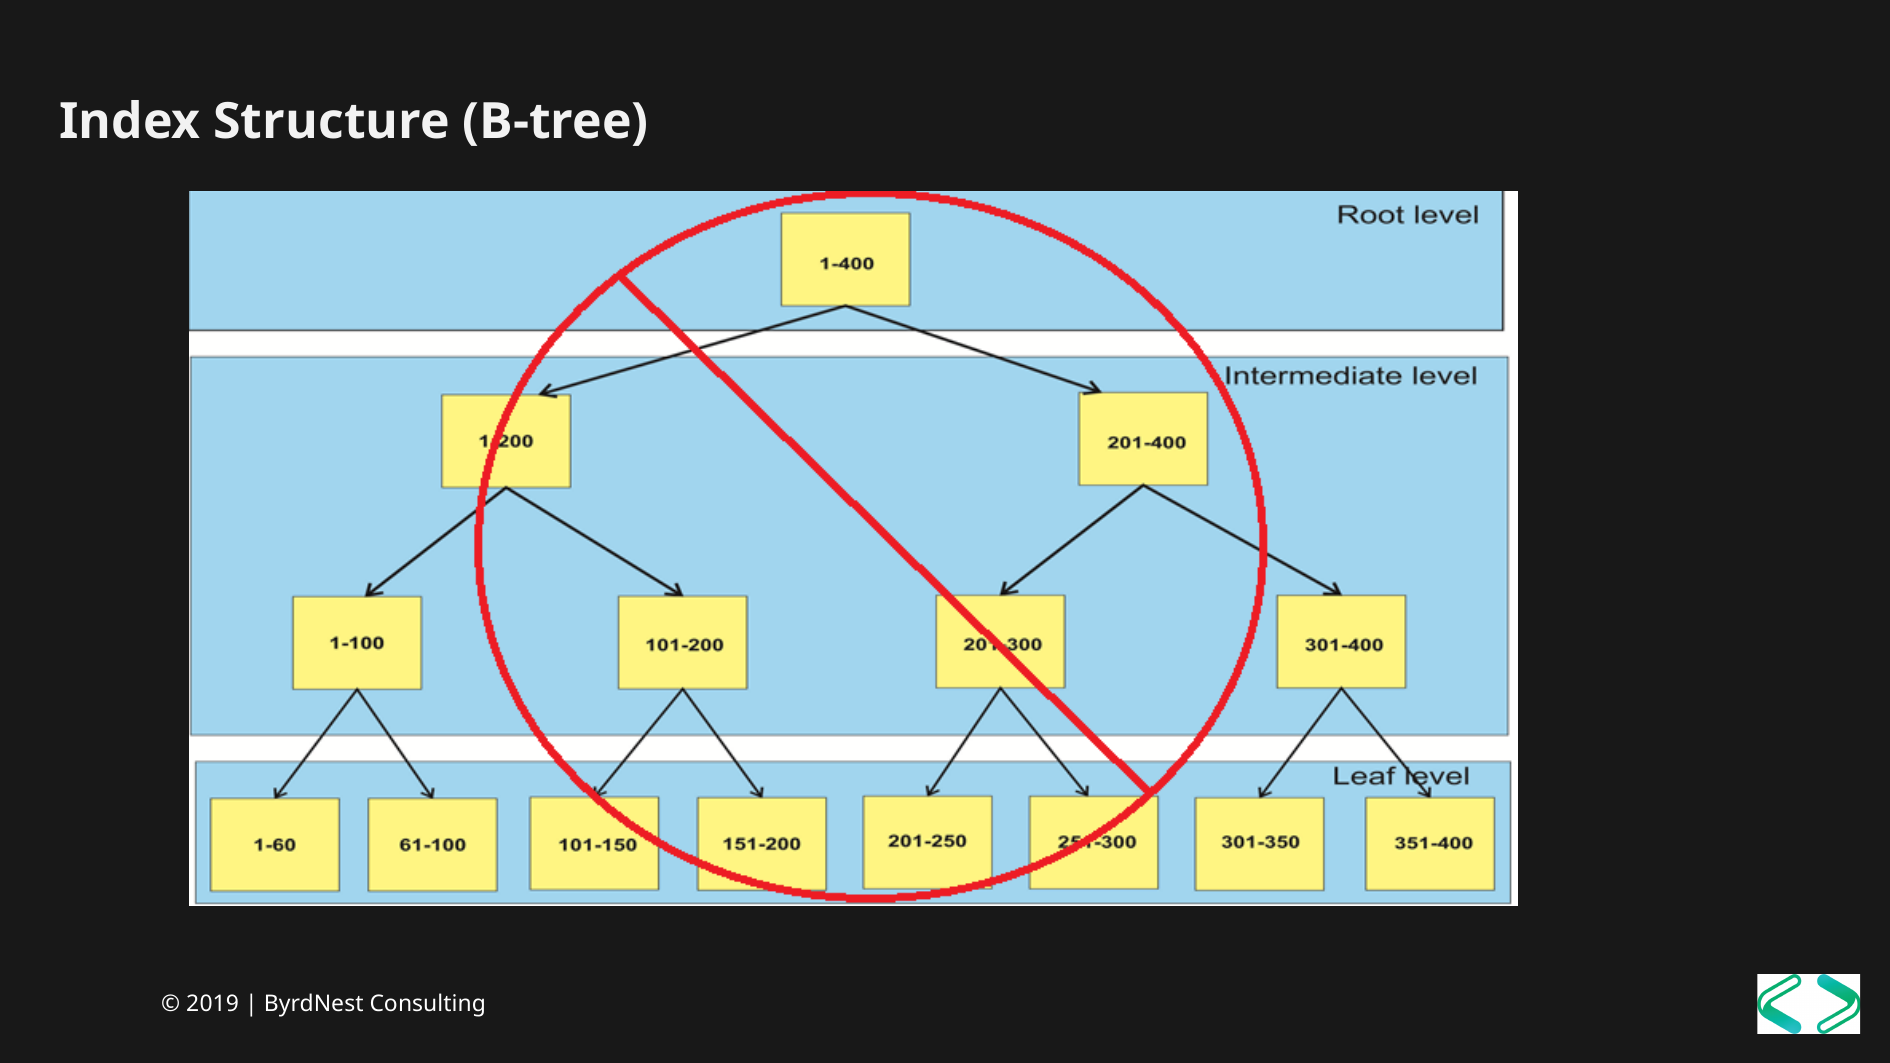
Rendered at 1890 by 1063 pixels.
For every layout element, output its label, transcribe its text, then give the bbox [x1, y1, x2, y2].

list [189, 191, 1518, 906]
title Index Structure (B-tree) [59, 59, 1831, 178]
slide_number © 2019 | ByrdNest Consulting [145, 974, 988, 1032]
